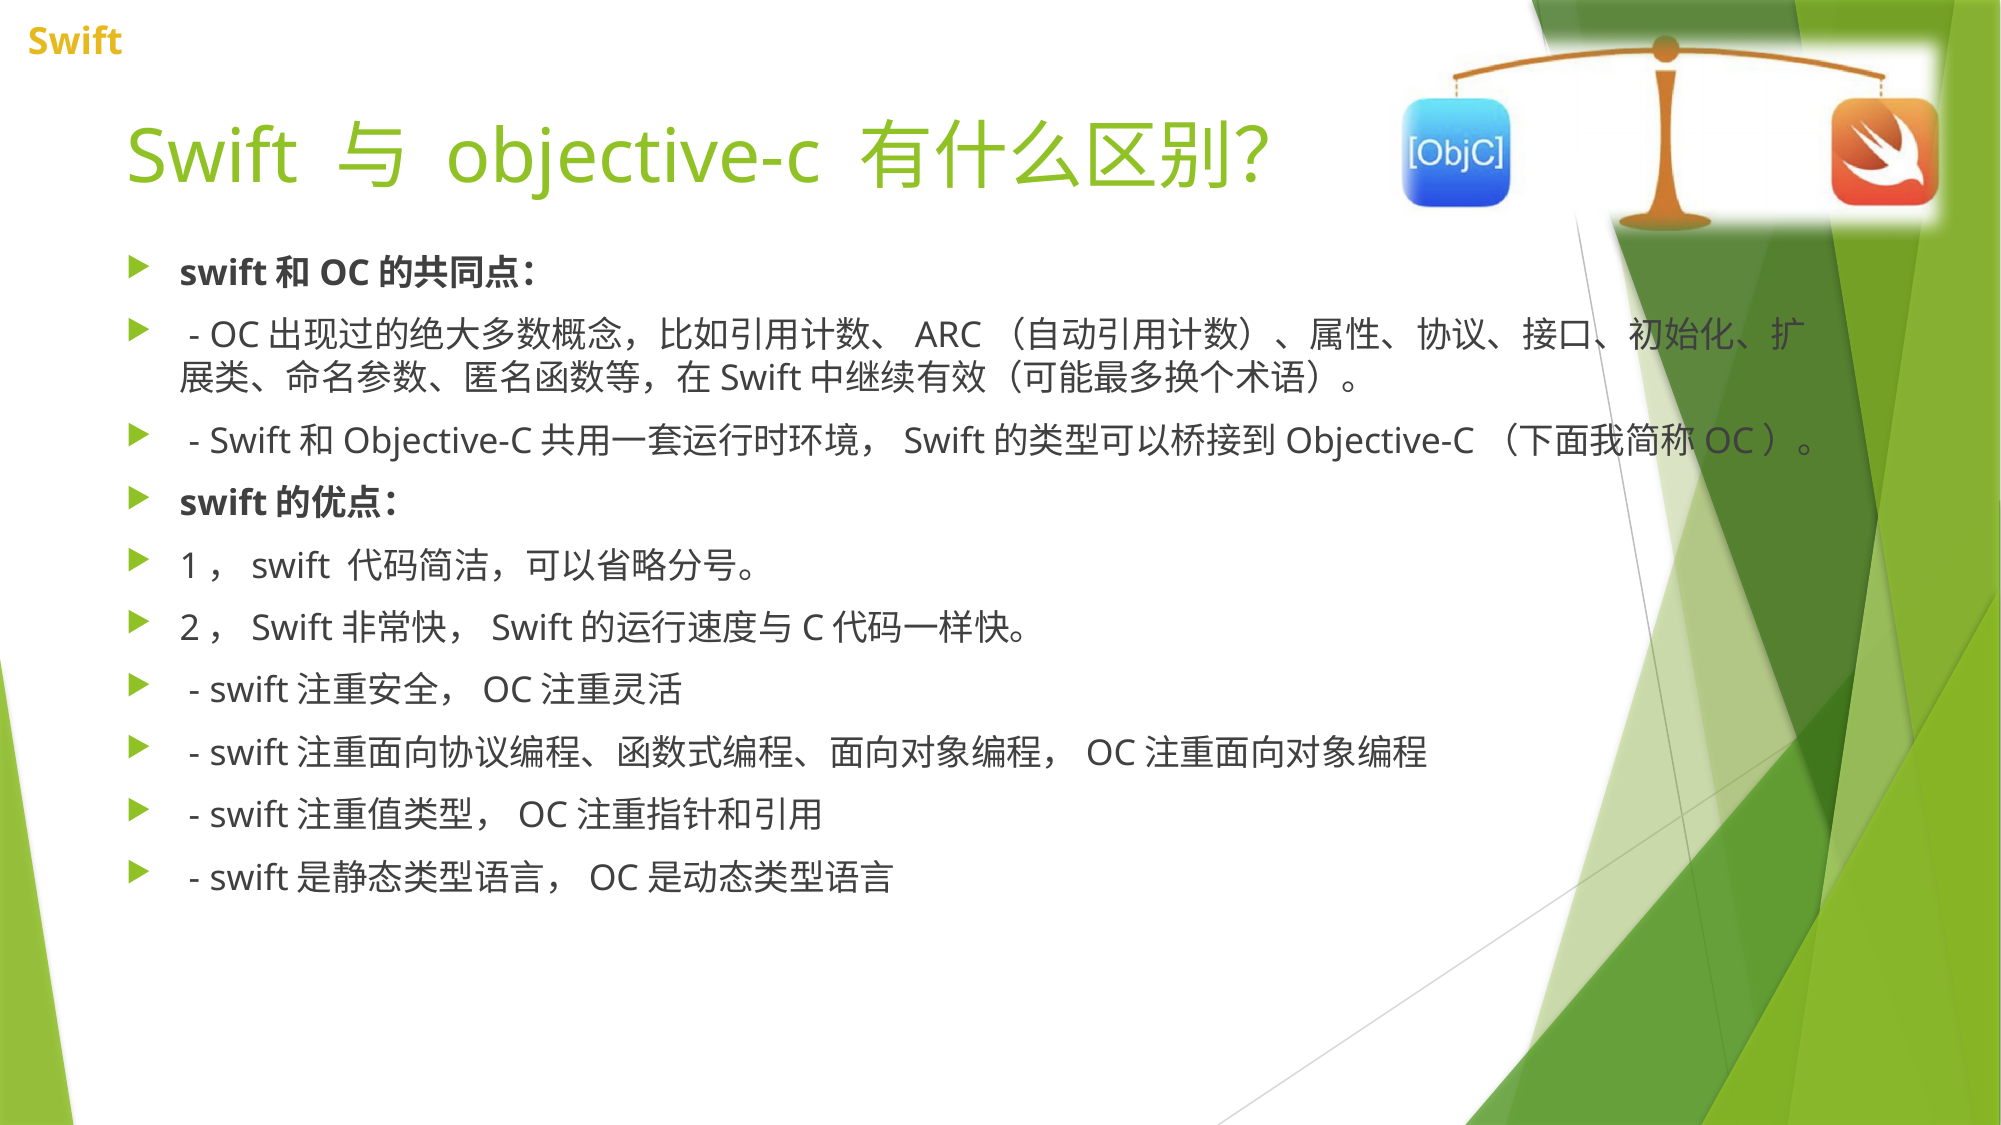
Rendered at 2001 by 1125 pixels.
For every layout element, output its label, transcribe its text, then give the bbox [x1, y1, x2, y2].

list swift和OC的共同点： - OC出现过的绝大多数概念，比如引用计数、ARC（自动引用计数）、属性、协议、接口、初始化、扩展类、命名参数、匿名函数等，在Swift中继续有效（可能最多换个术语）。 - Swift和Objective-C共用一套运行时环境，Swift的类型可以桥接到Objective-C（下面我简称OC）。 swift的优点： 1，swift 代码简洁，可以省略分号。 2，Swift非常快，Swift的运行速度与C代码一样快。 - swift注重安全，OC注重灵活 - swift注重面向协议编程、函数式编程、面向对象编程，OC注重面向对象编程 - swift注重值类型，OC注重指针和引用 - swift是静态类型语言，OC是动态类型语言 [111, 242, 1844, 944]
picture [1388, 25, 1957, 243]
title Swift 与 objective-c 有什么区别？ [111, 99, 1383, 226]
